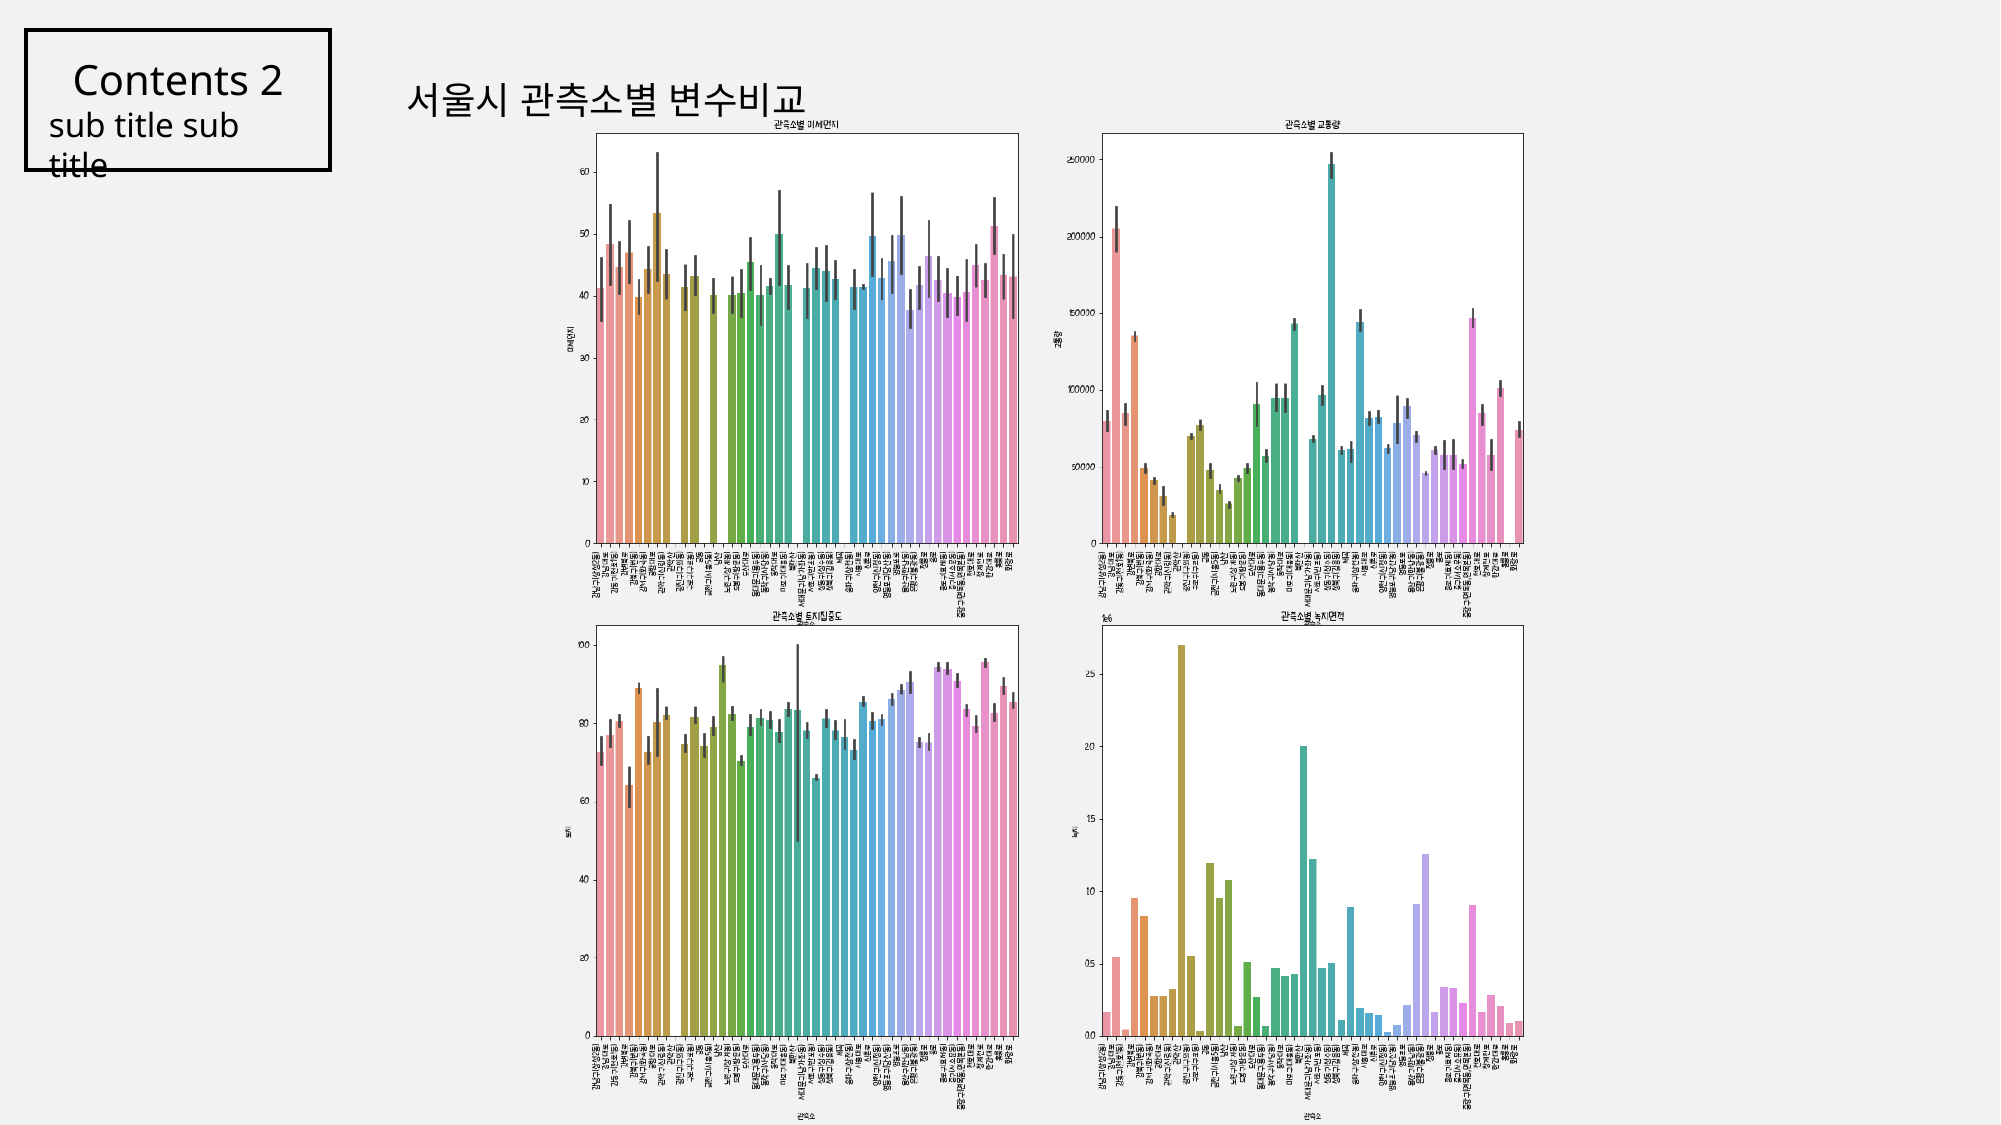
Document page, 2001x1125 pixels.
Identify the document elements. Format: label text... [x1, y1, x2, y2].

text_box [26, 29, 330, 171]
picture [446, 0, 1643, 1125]
text_box 서울시 관측소별 변수비교 [391, 69, 446, 129]
